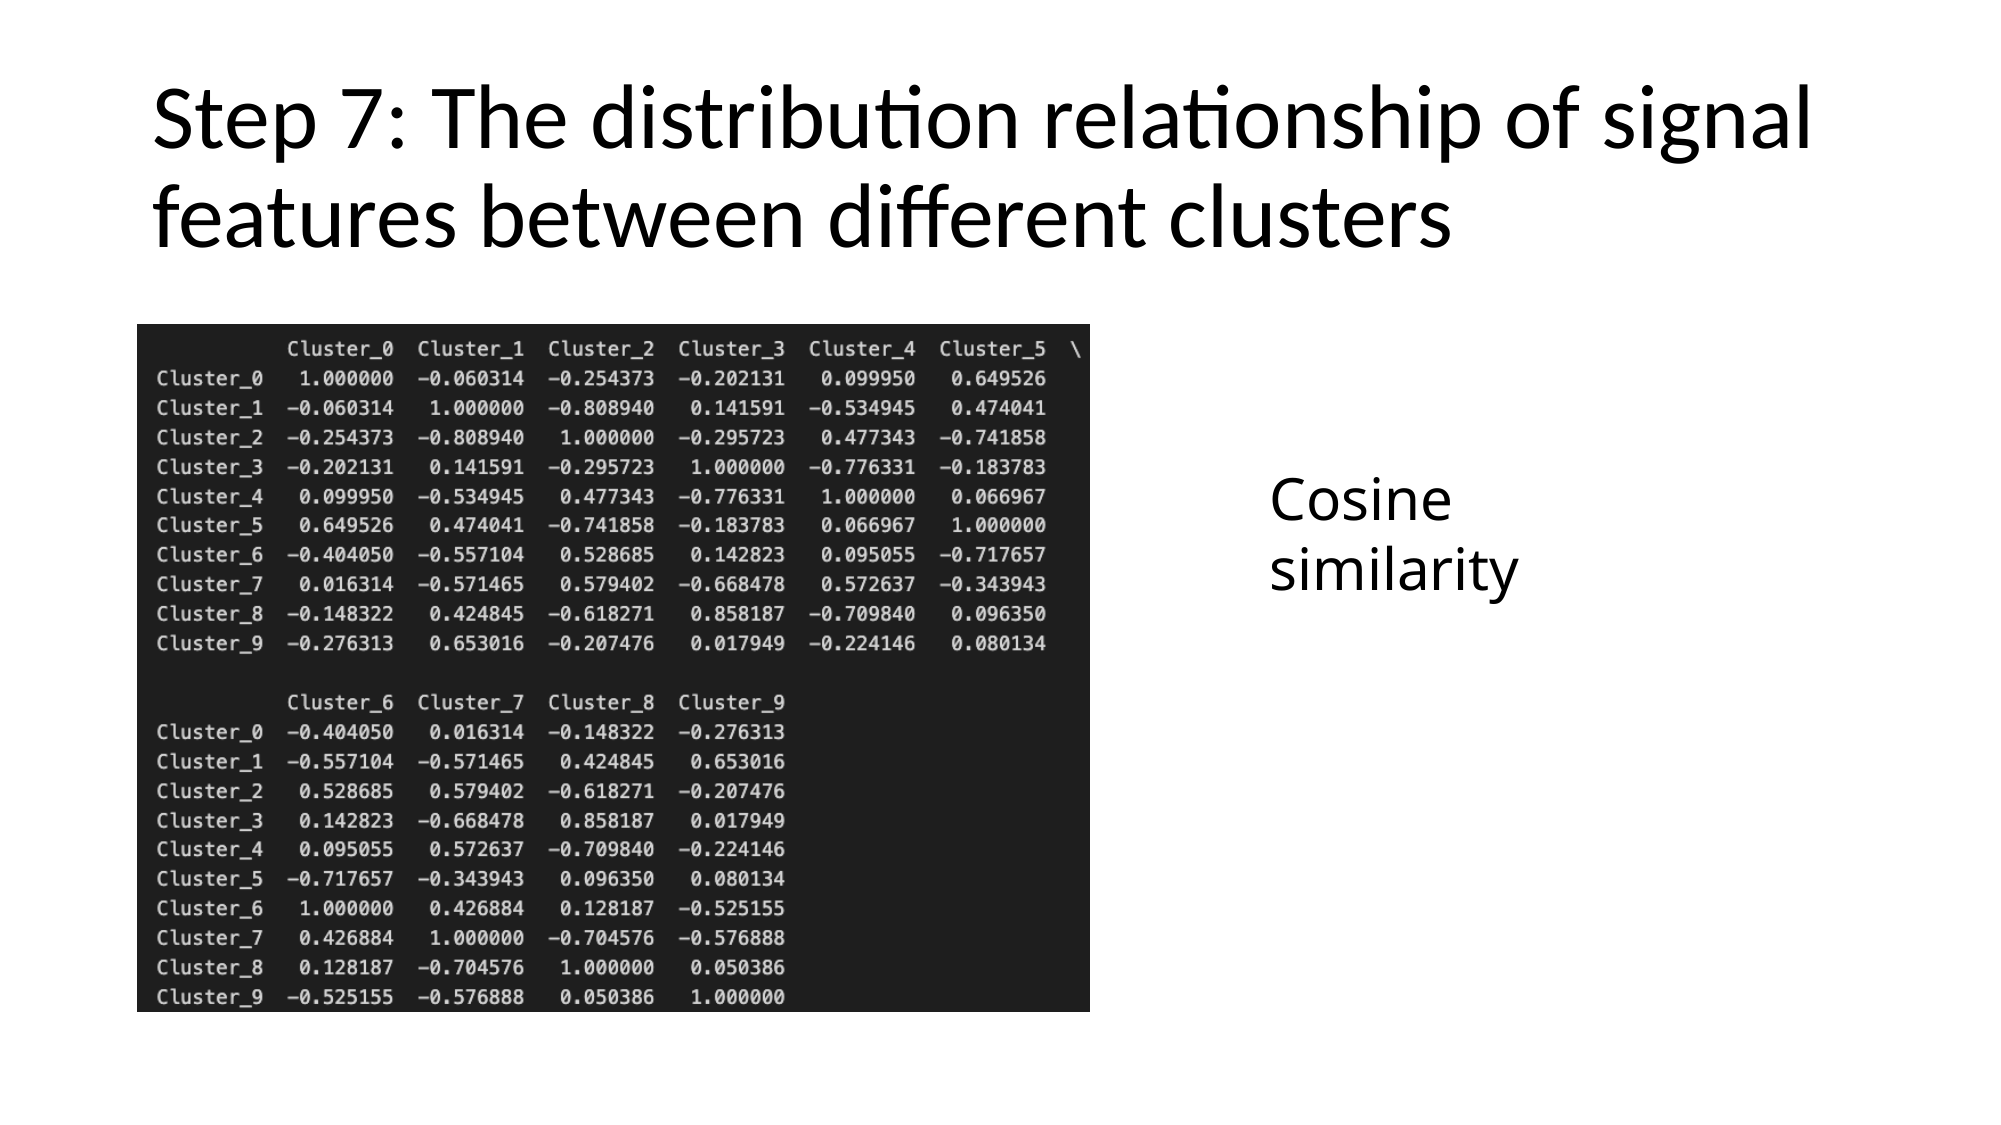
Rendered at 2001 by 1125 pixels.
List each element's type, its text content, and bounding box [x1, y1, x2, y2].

picture [137, 324, 1090, 1012]
text_box Cosine similarity [1254, 454, 1721, 610]
title Step 7: The distribution relationship of signal features between different clusters [137, 59, 1863, 278]
